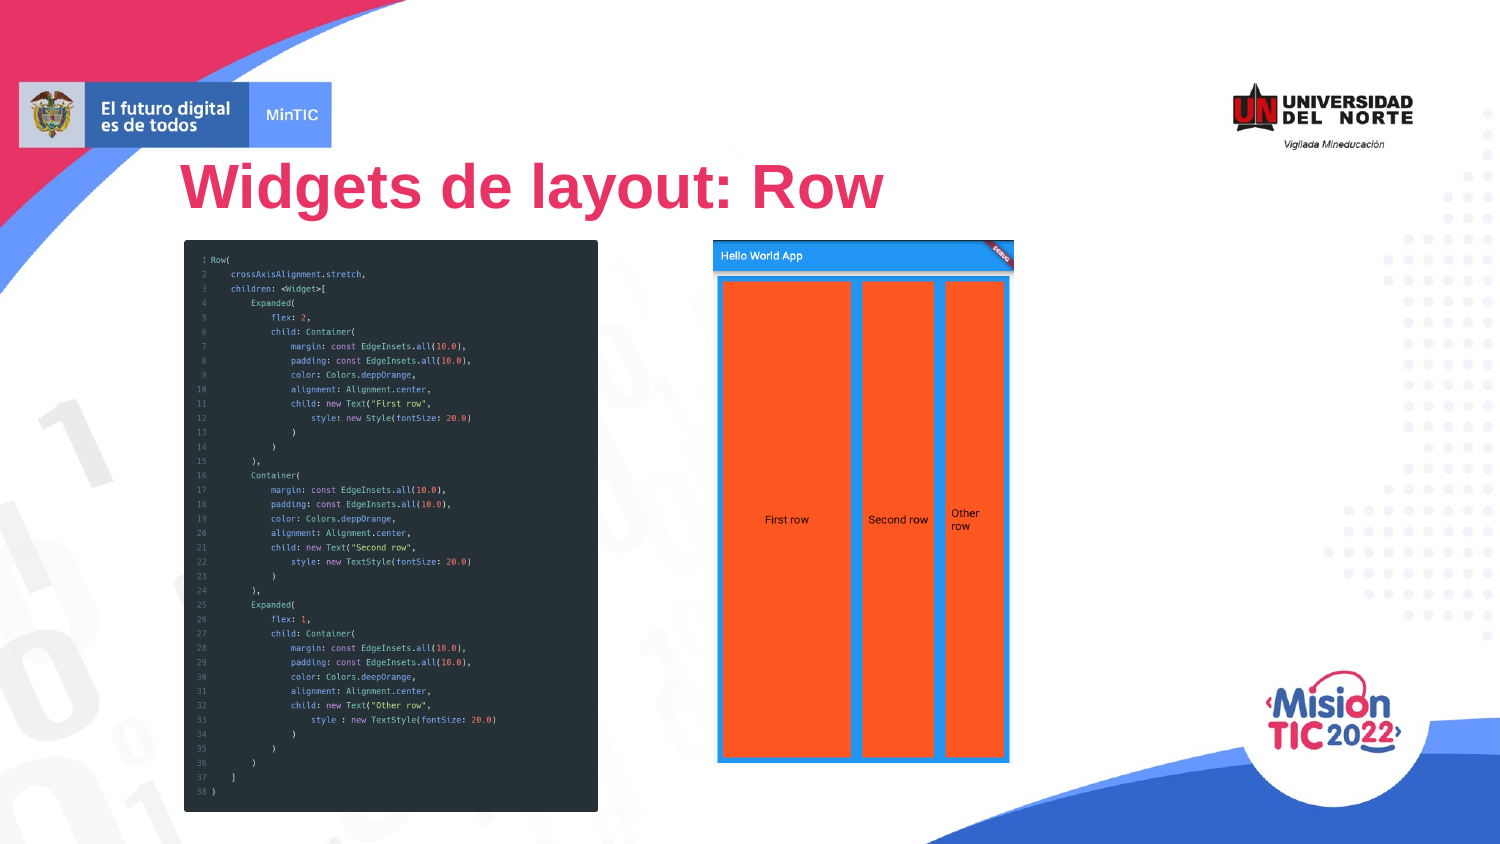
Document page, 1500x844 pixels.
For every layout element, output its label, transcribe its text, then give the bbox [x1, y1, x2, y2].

text_box Widgets de layout: Row [152, 112, 1390, 291]
picture [0, 0, 1500, 844]
